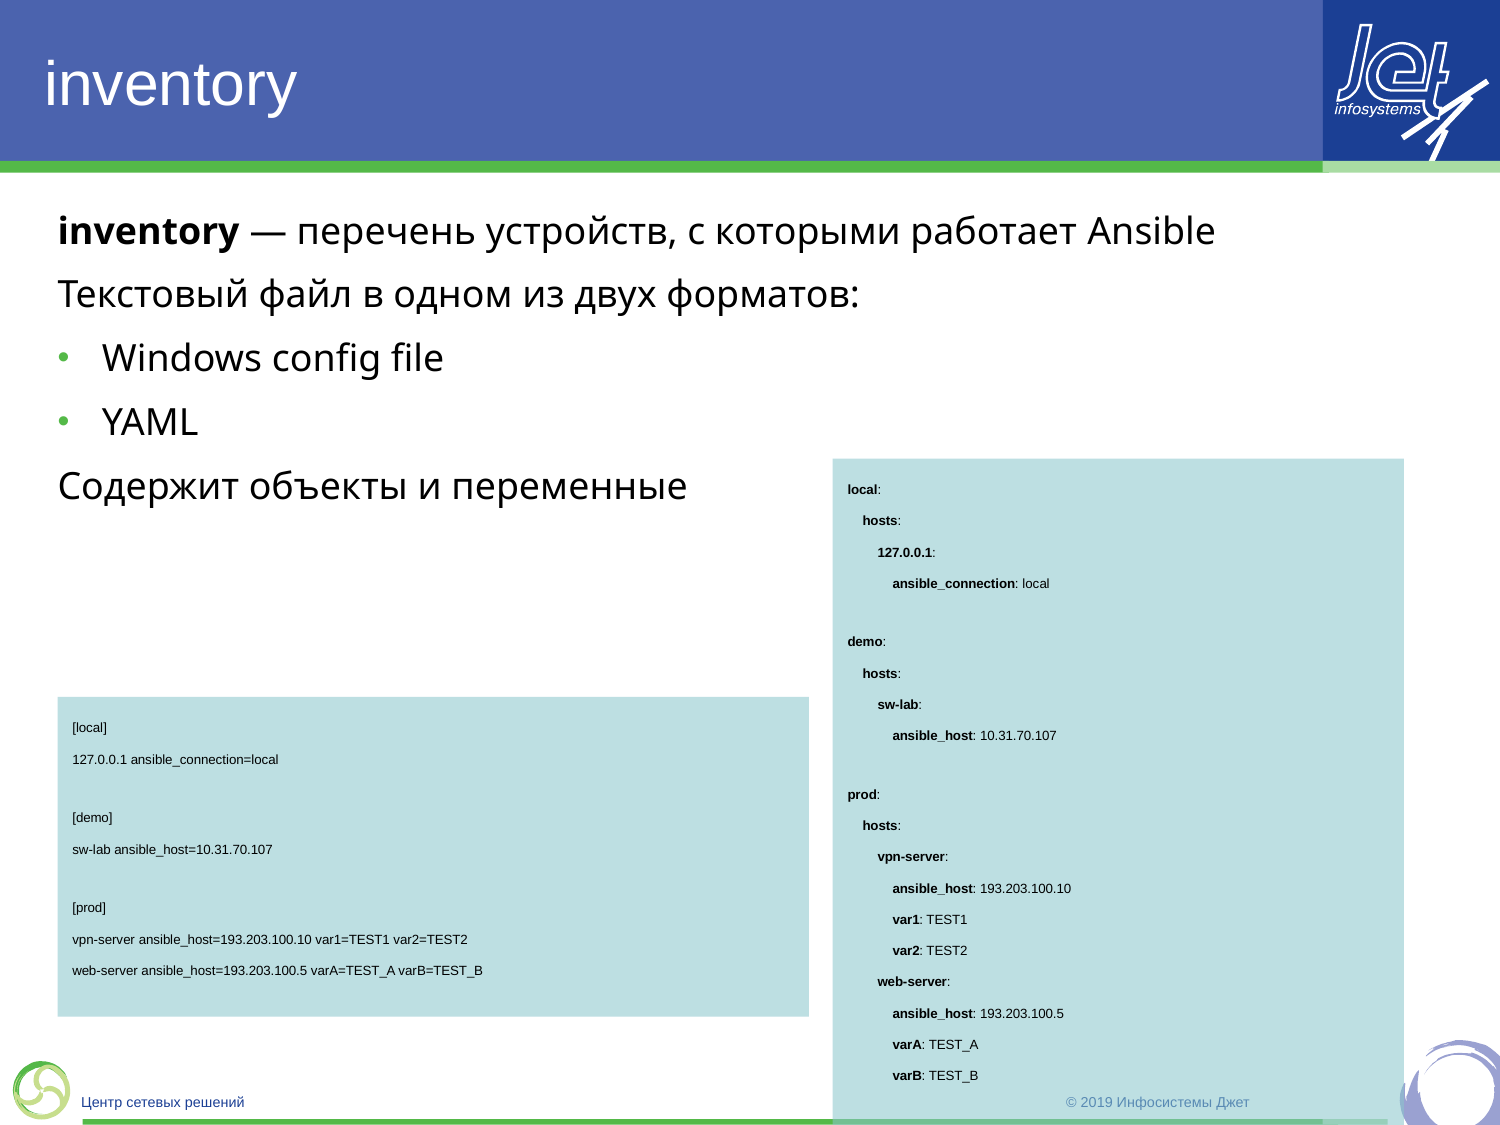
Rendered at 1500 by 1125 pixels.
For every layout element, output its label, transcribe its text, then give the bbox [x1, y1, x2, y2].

list inventory — перечень устройств, с которыми работает Ansible Текстовый файл в одном из двух форматов: Windows config file YAML Содержит объекты и переменные [57, 206, 1342, 598]
text_box [local] 127.0.0.1 ansible_connection=local [demo] sw-lab ansible_host=10.31.70.107 [prod] vpn-server ansible_host=193.203.100.10 var1=TEST1 var2=TEST2 web-server ansible_host=193.203.100.5 varA=TEST_A varB=TEST_B [57, 696, 809, 1017]
text_box local: hosts: 127.0.0.1: ansible_connection: local demo: hosts: sw-lab: ansible_host: 10.31.70.107 prod: hosts: vpn-server: ansible_host: 193.203.100.10 var1: TEST1 var2: TEST2 web-server: ansible_host: 193.203.100.5 varA: TEST_A varB: TEST_B [832, 458, 1404, 1125]
title inventory [29, 21, 1294, 140]
